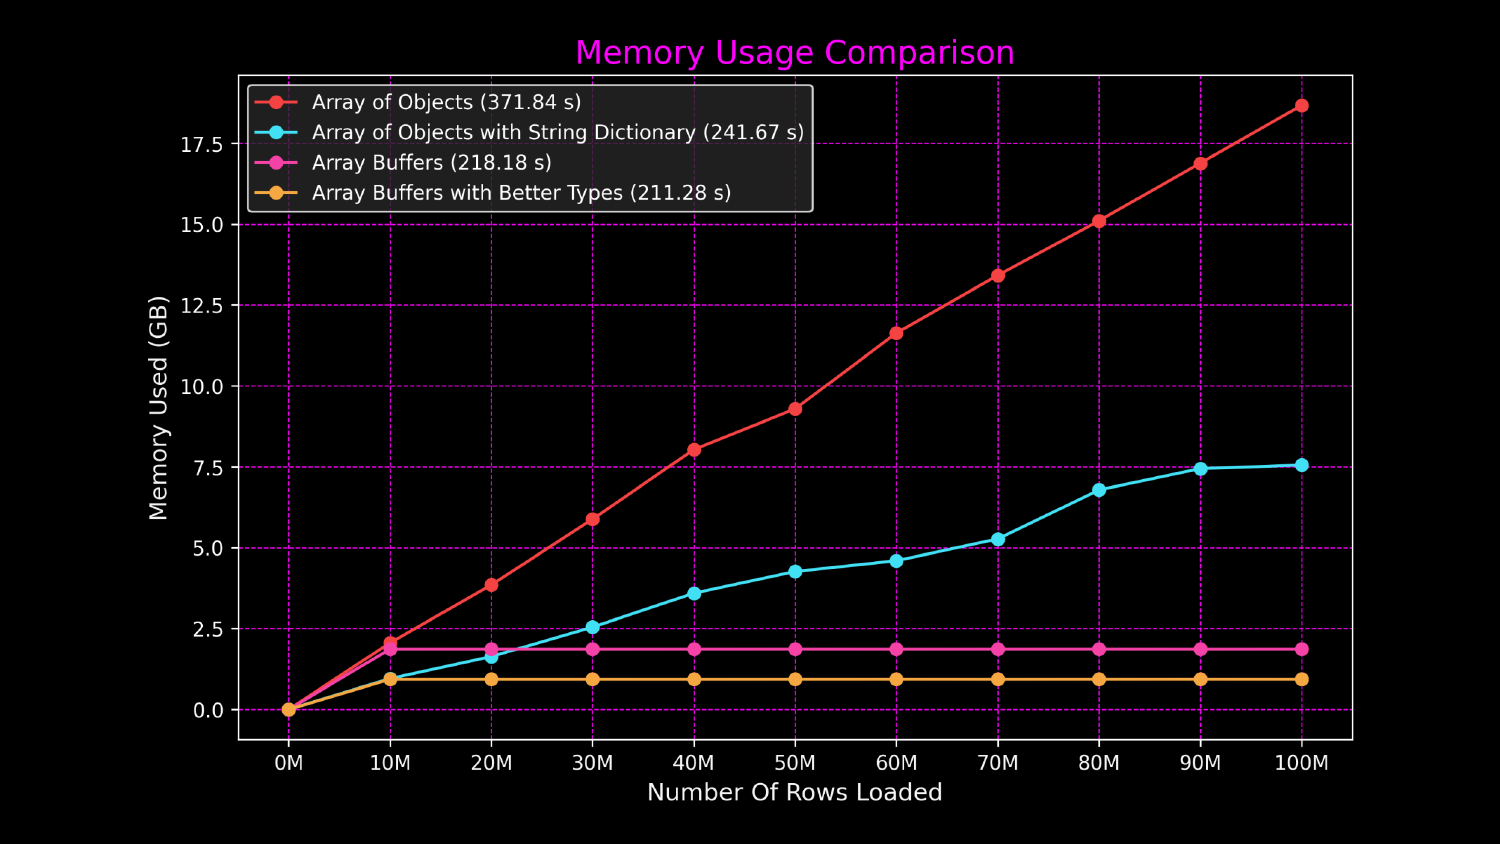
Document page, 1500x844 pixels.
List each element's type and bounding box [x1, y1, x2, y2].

picture [134, 24, 1366, 819]
